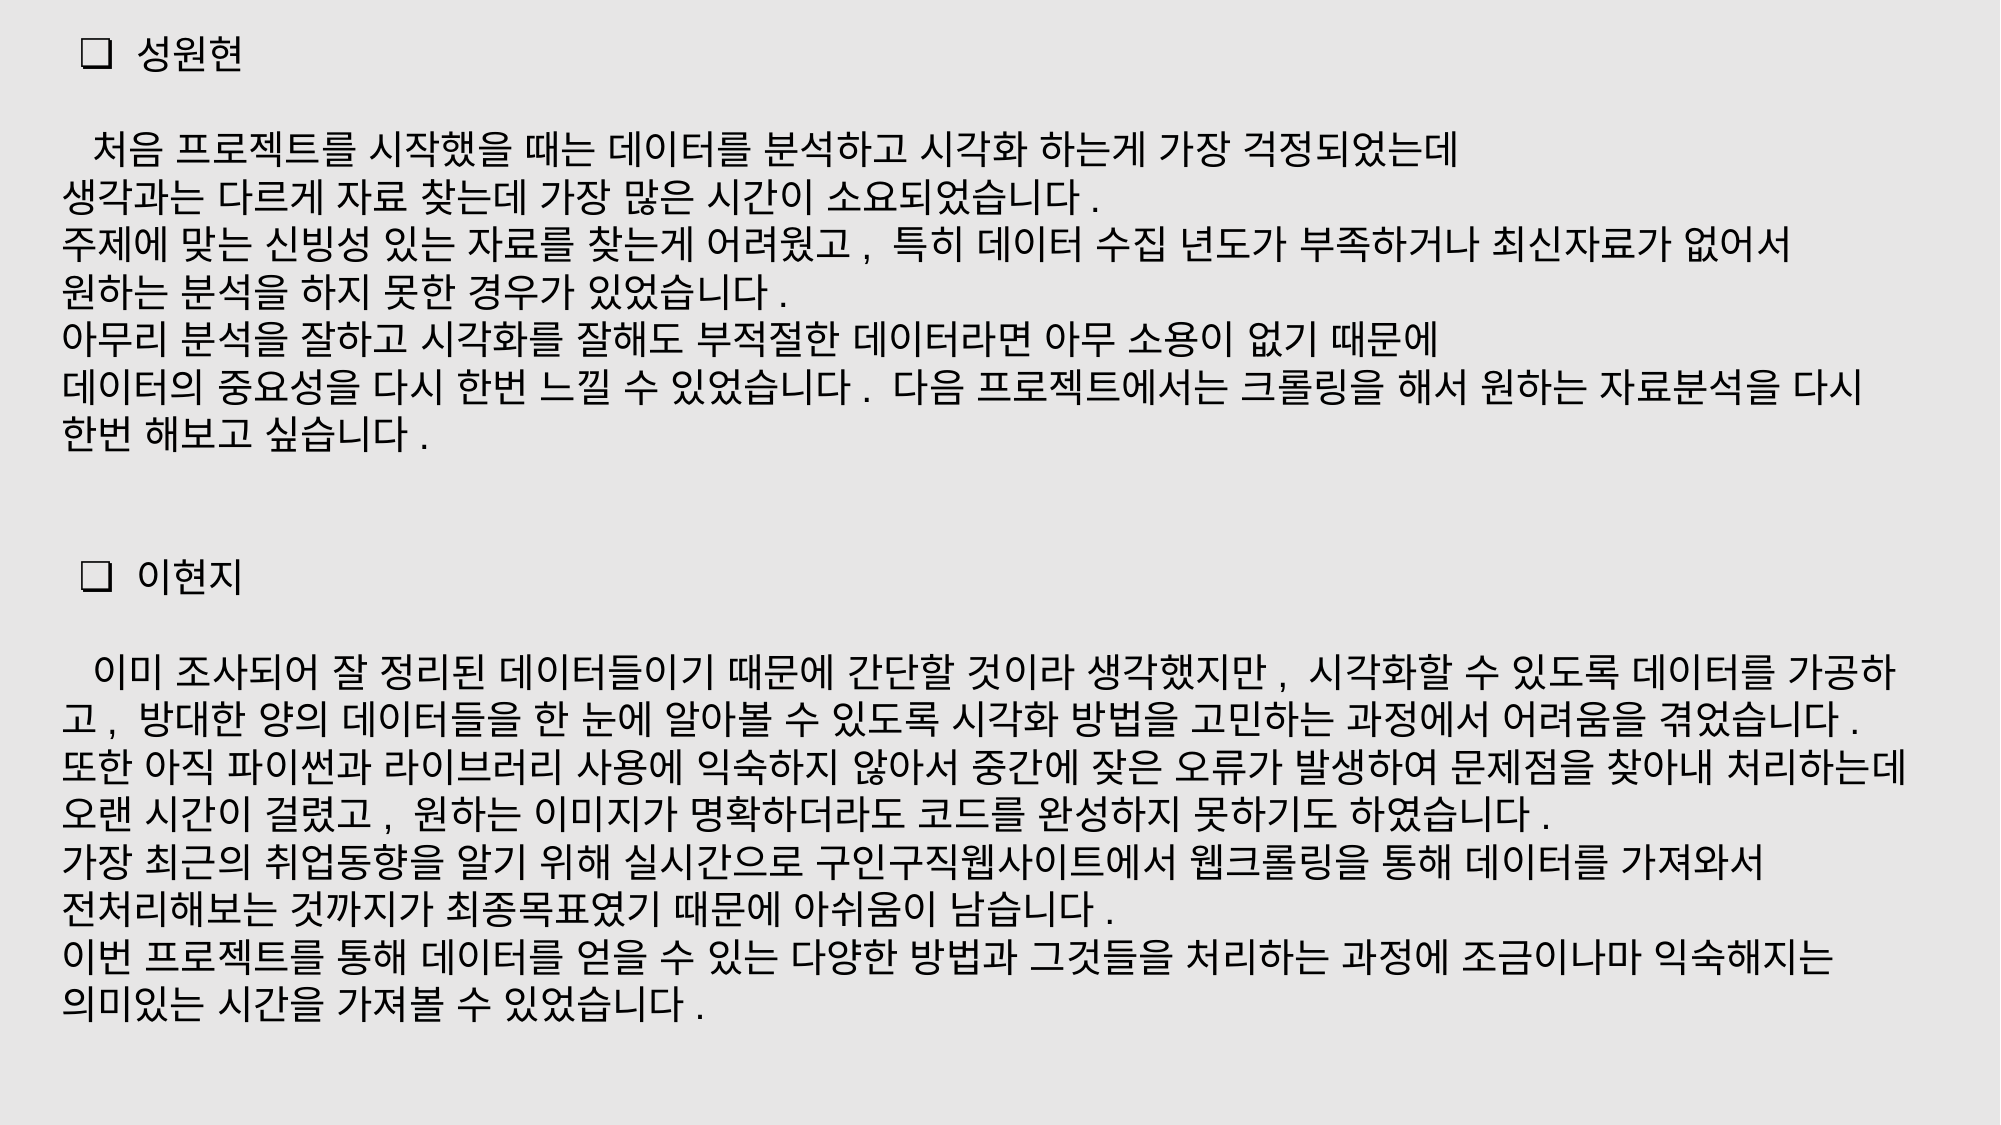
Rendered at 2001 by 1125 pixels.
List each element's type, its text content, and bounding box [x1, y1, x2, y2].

text_box 성원현 처음 프로젝트를 시작했을 때는 데이터를 분석하고 시각화 하는게 가장 걱정되었는데 생각과는 다르게 자료 찾는데 가장 많은 시간이 소요되었습니다. 주제에 맞는 신빙성 있는 자료를 찾는게 어려웠고, 특히 데이터 수집 년도가 부족하거나 최신자료가 없어서 원하는 분석을 하지 못한 경우가 있었습니다. 아무리 분석을 잘하고 시각화를 잘해도 부적절한 데이터라면 아무 소용이 없기 때문에 데이터의 중요성을 다시 한번 느낄 수 있었습니다. 다음 프로젝트에서는 크롤링을 해서 원하는 자료분석을 다시 한번 해보고 싶습니다. 이현지 이미 조사되어 잘 정리된 데이터들이기 때문에 간단할 것이라 생각했지만, 시각화할 수 있도록 데이터를 가공하고, 방대한 양의 데이터들을 한 눈에 알아볼 수 있도록 시각화 방법을 고민하는 과정에서 어려움을 겪었습니다. 또한 아직 파이썬과 라이브러리 사용에 익숙하지 않아서 중간에 잦은 오류가 발생하여 문제점을 찾아내 처리하는데 오랜 시간이 걸렸고, 원하는 이미지가 명확하더라도 코드를 완성하지 못하기도 하였습니다. 가장 최근의 취업동향을 알기 위해 실시간으로 구인구직웹사이트에서 웹크롤링을 통해 데이터를 가져와서 전처리해보는 것까지가 최종목표였기 때문에 아쉬움이 남습니다. 이번 프로젝트를 통해 데이터를 얻을 수 있는 다양한 방법과 그것들을 처리하는 과정에 조금이나마 익숙해지는 의미있는 시간을 가져볼 수 있었습니다. [46, 15, 1954, 1125]
